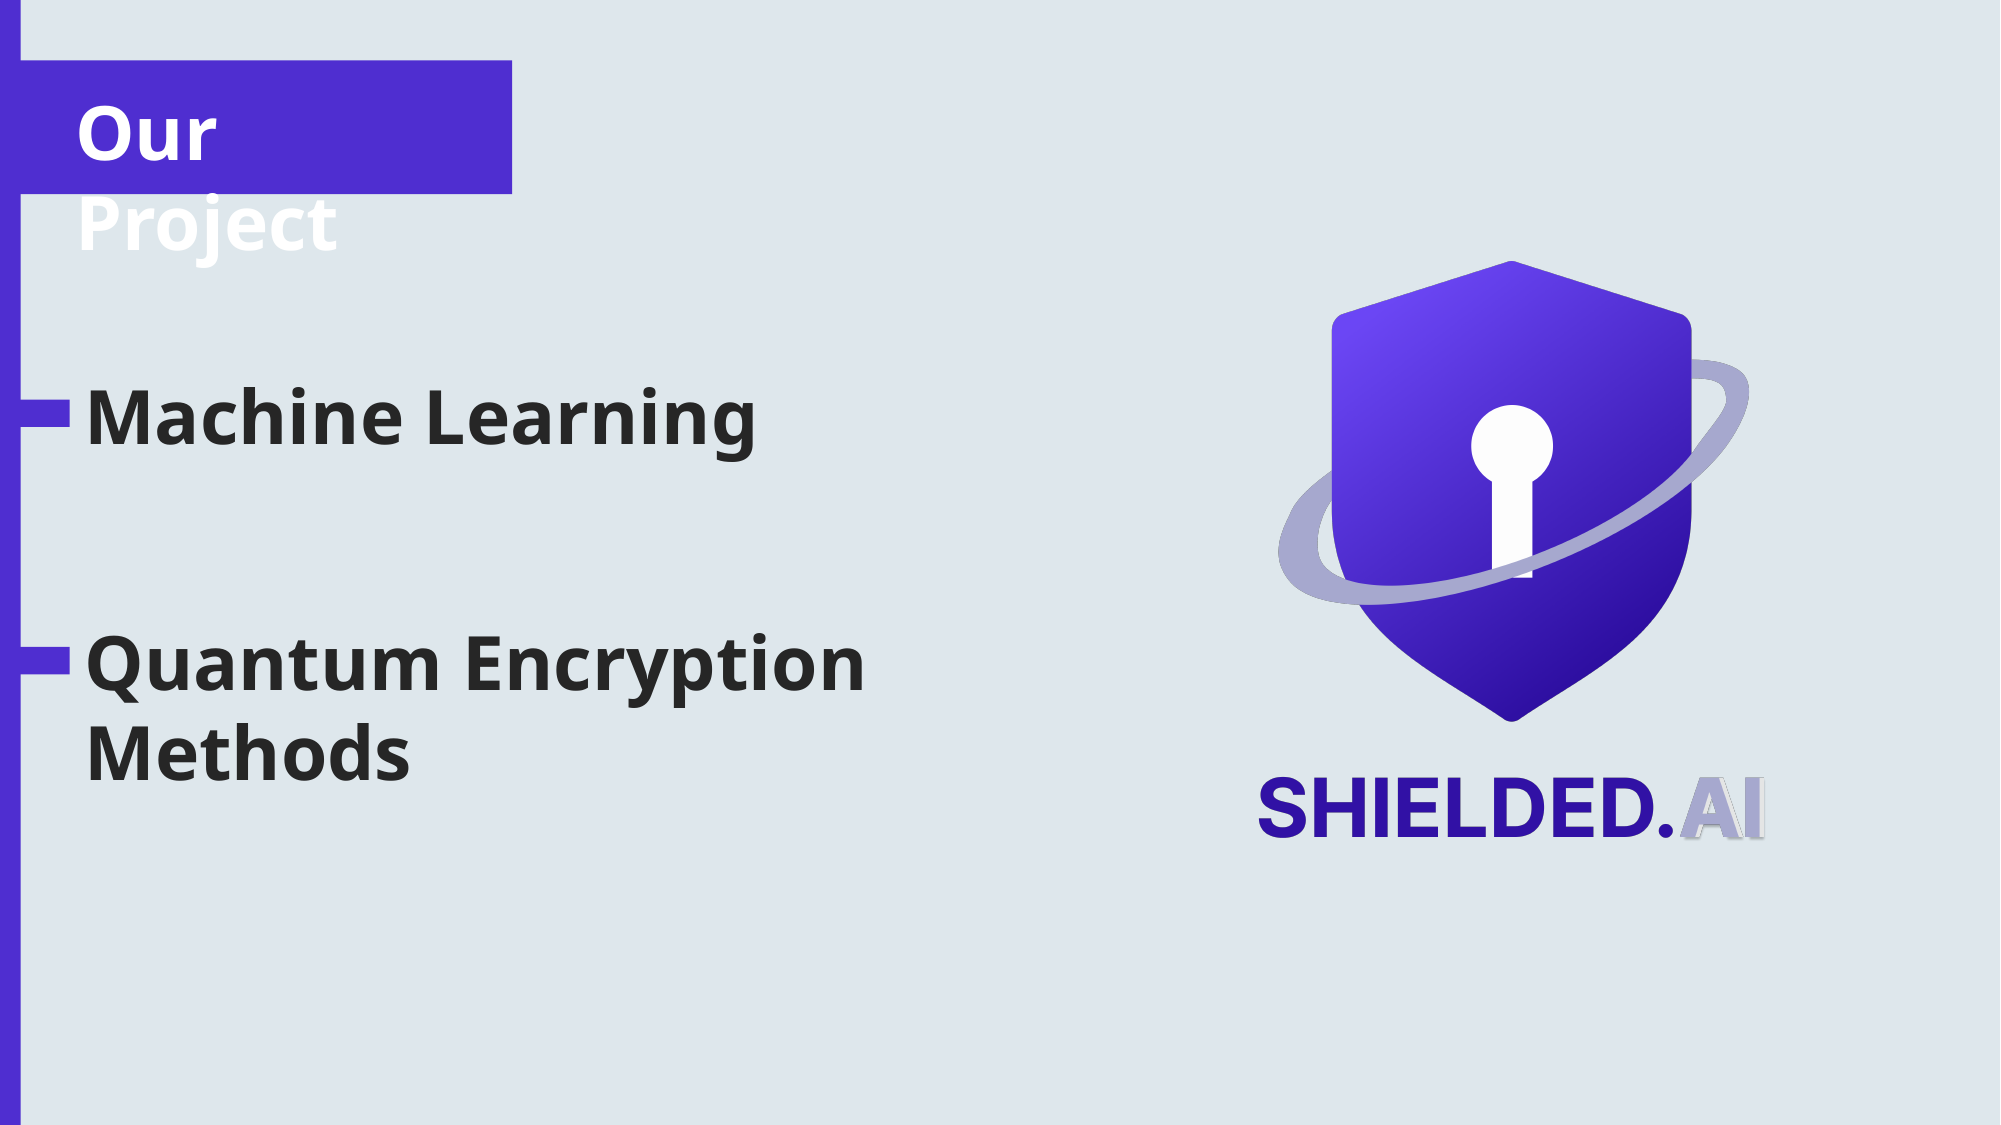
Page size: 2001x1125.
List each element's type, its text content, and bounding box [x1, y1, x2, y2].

text_box [22, 59, 514, 196]
text_box [0, 0, 22, 1125]
text_box Our Project [60, 78, 513, 273]
text_box [22, 645, 71, 676]
text_box [22, 398, 71, 428]
text_box Quantum Encryption Methods [69, 607, 1087, 803]
text_box Machine Learning [69, 362, 803, 468]
picture [1254, 260, 1784, 843]
